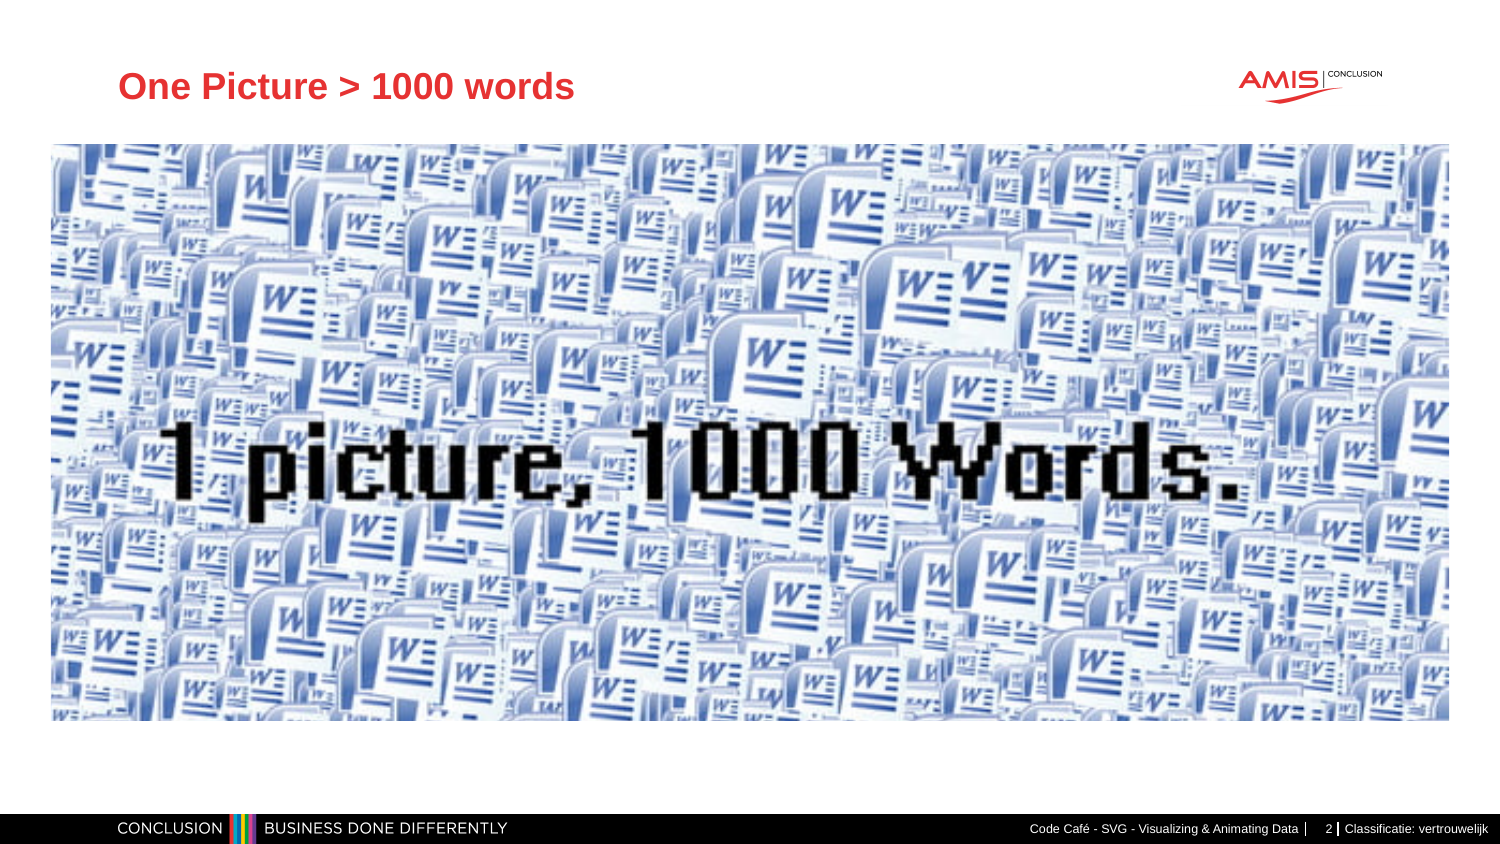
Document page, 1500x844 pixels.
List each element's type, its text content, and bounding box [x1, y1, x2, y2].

picture [1205, 59, 1388, 106]
title One Picture > 1000 words [118, 47, 1205, 130]
footer Code Café - SVG - Visualizing & Animating Data [814, 820, 1299, 839]
picture [50, 144, 1450, 721]
slide_number 2 [1309, 820, 1333, 839]
picture [239, 814, 1500, 844]
picture [0, 814, 236, 844]
